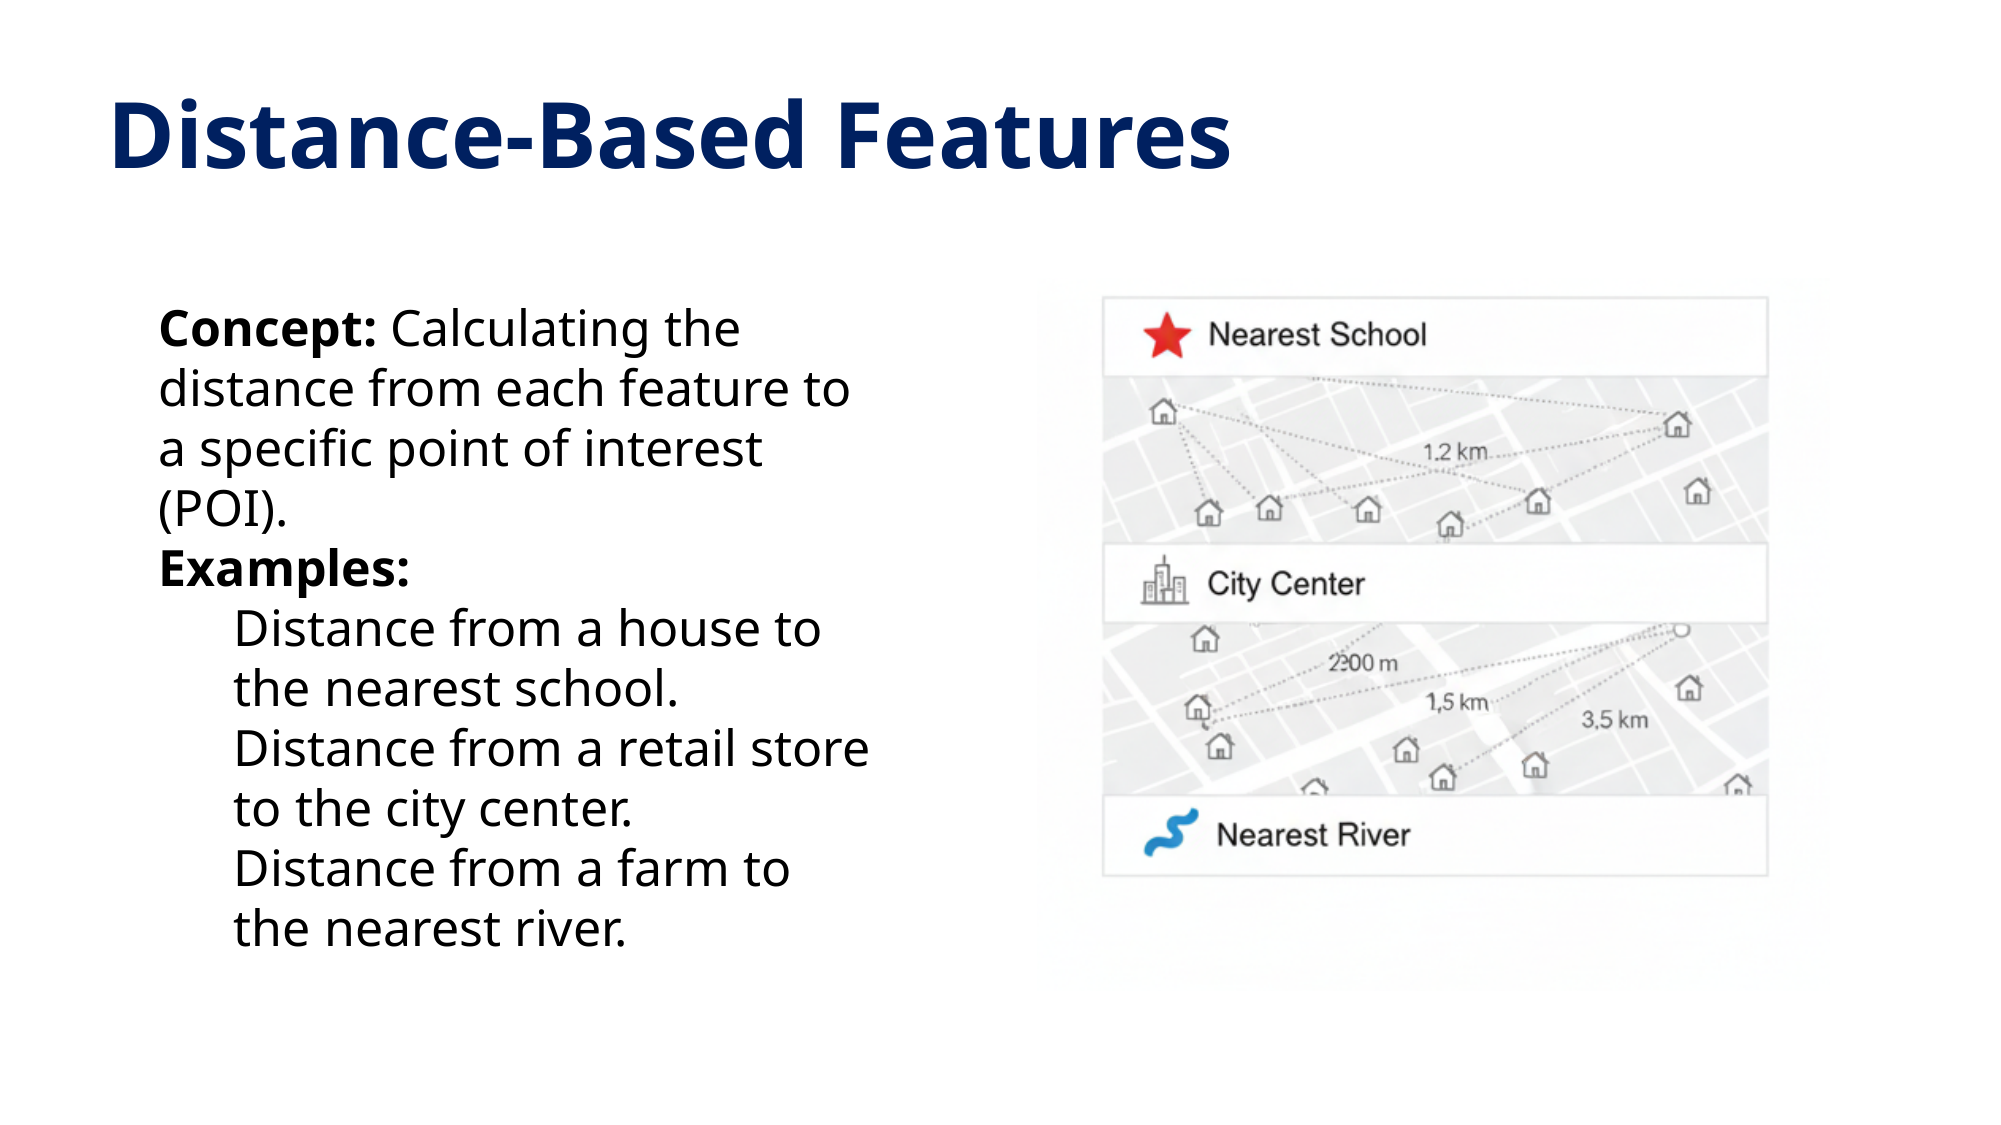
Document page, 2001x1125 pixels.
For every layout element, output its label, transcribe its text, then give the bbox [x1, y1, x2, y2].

text_box Concept: Calculating the distance from each feature to a specific point of interest (POI). Examples: Distance from a house to the nearest school. Distance from a retail store to the city center. Distance from a farm to the nearest river. [144, 289, 887, 964]
picture [1037, 277, 1830, 991]
title Distance-Based Features [68, 30, 1905, 248]
